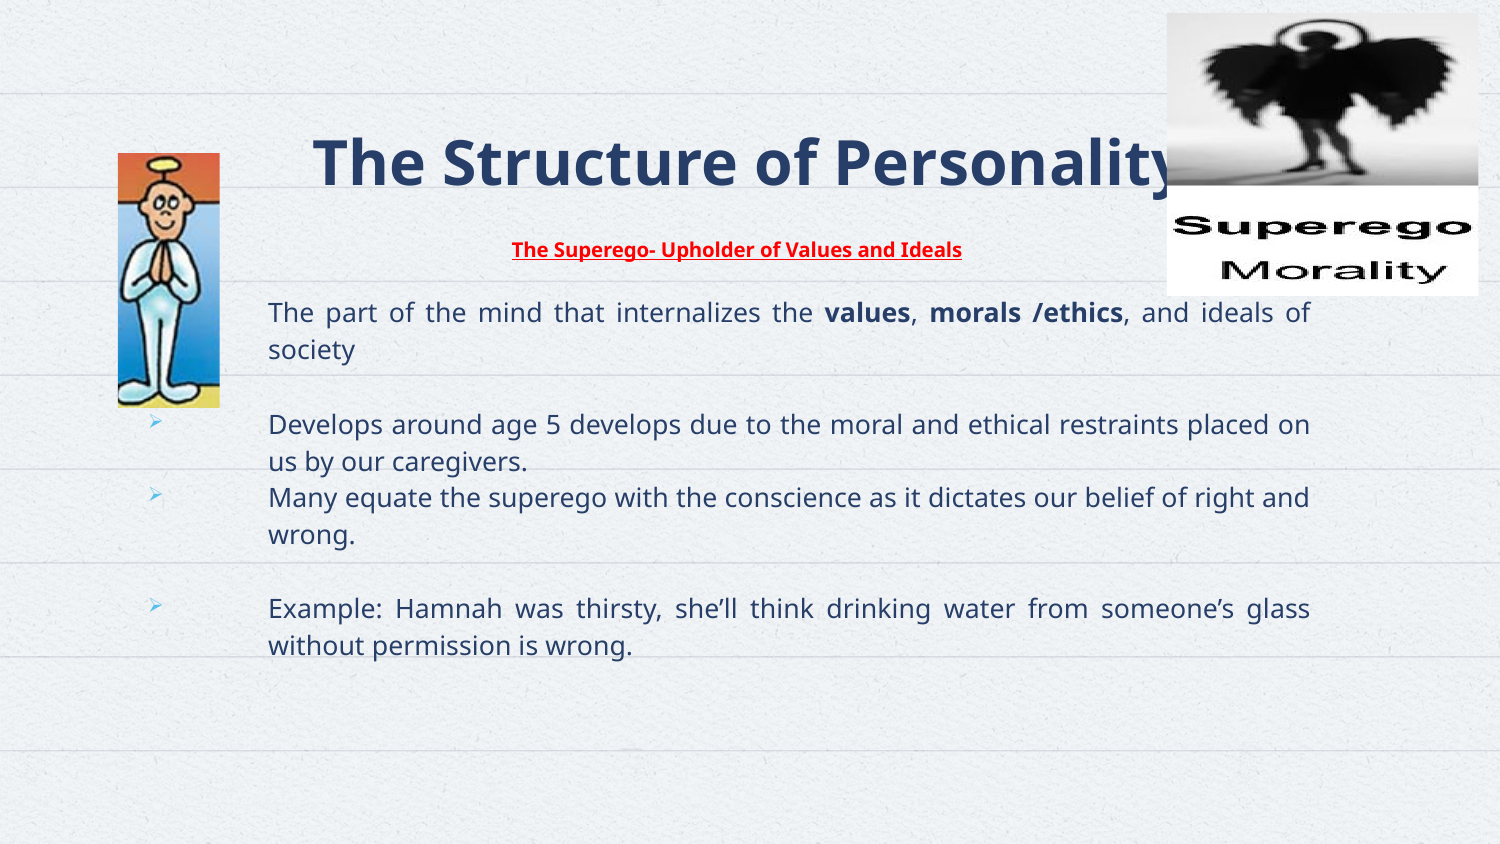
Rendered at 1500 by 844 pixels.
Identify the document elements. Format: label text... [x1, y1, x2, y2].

picture [0, 0, 1500, 844]
list The Superego- Upholder of Values and Ideals The part of the mind that internalizes the values, morals /ethics, and ideals of society Develops around age 5 develops due to the moral and ethical restraints placed on us by our caregivers. Many equate the superego with the conscience as it dictates our belief of right and wrong. Example: Hamnah was thirsty, she’ll think drinking water from someone’s glass without permission is wrong. [148, 233, 1311, 717]
title The Structure of Personality [168, 108, 1161, 199]
